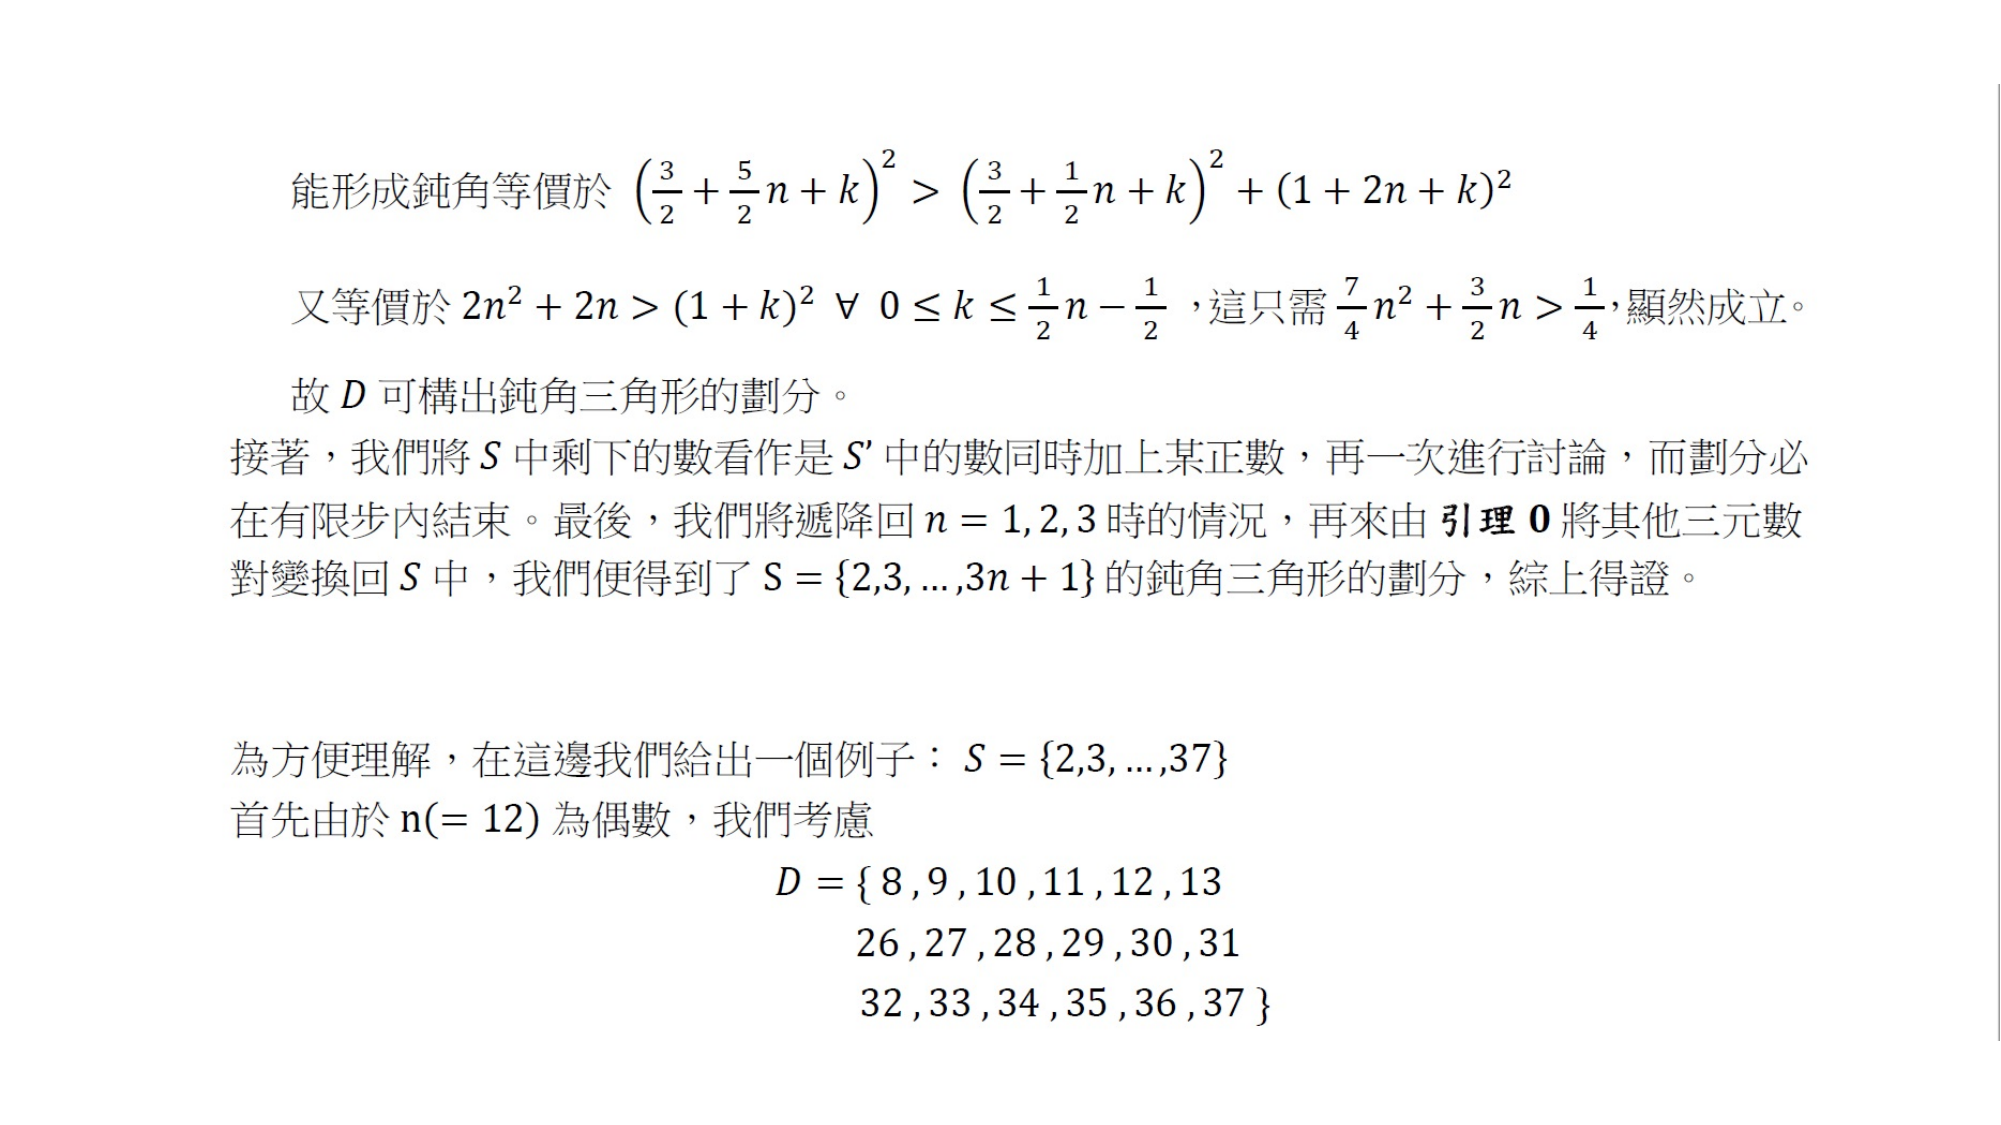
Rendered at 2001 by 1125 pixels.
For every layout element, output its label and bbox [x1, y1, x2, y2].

picture [0, 84, 2000, 1041]
